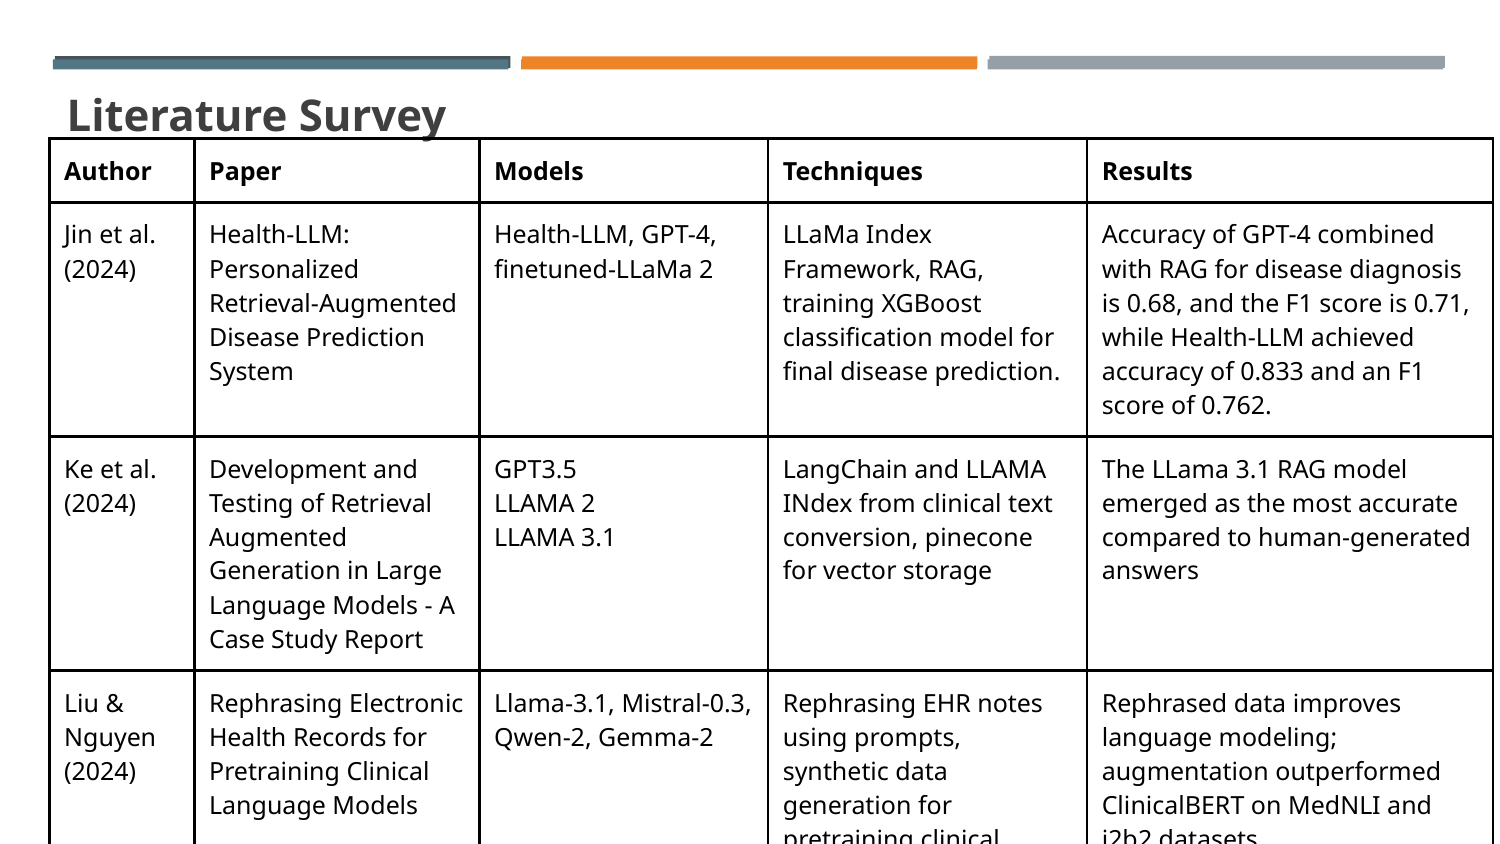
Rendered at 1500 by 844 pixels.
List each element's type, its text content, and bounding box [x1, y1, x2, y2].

table_cell LangChain and LLAMA INdex from clinical text conversion, pinecone for vector storage [769, 438, 1086, 669]
table_cell Accuracy of GPT-4 combined with RAG for disease diagnosis is 0.68, and the F1 score is 0.71, while Health-LLM achieved accuracy of 0.833 and an F1 score of 0.762. [1088, 204, 1492, 435]
table_cell Rephrasing Electronic Health Records for Pretraining Clinical Language Models [196, 672, 478, 844]
table_cell LLaMa Index Framework, RAG, training XGBoost classification model for final disease prediction. [769, 204, 1086, 435]
table_cell Liu & Nguyen (2024) [51, 672, 193, 844]
table_header Models [481, 140, 767, 201]
table_header Results [1088, 140, 1492, 201]
table_header Author [51, 140, 193, 201]
table_cell Health-LLM: Personalized Retrieval-Augmented Disease Prediction System [196, 204, 478, 435]
table_header Paper [196, 140, 478, 201]
table_header Techniques [769, 140, 1086, 201]
title Literature Survey [55, 71, 1413, 137]
table_cell Rephrasing EHR notes using prompts, synthetic data generation for pretraining clinical models. [769, 672, 1086, 844]
table_cell Development and Testing of Retrieval Augmented Generation in Large Language Models - A Case Study Report [196, 438, 478, 669]
table_cell GPT3.5 LLAMA 2 LLAMA 3.1 [481, 438, 767, 669]
table_cell Llama-3.1, Mistral-0.3, Qwen-2, Gemma-2 [481, 672, 767, 844]
table_cell Ke et al. (2024) [51, 438, 193, 669]
table_cell Jin et al. (2024) [51, 204, 193, 435]
table_cell Rephrased data improves language modeling; augmentation outperformed ClinicalBERT on MedNLI and i2b2 datasets. [1088, 672, 1492, 844]
table_cell The LLama 3.1 RAG model emerged as the most accurate compared to human-generated answers [1088, 438, 1492, 669]
table_cell Health-LLM, GPT-4, finetuned-LLaMa 2 [481, 204, 767, 435]
